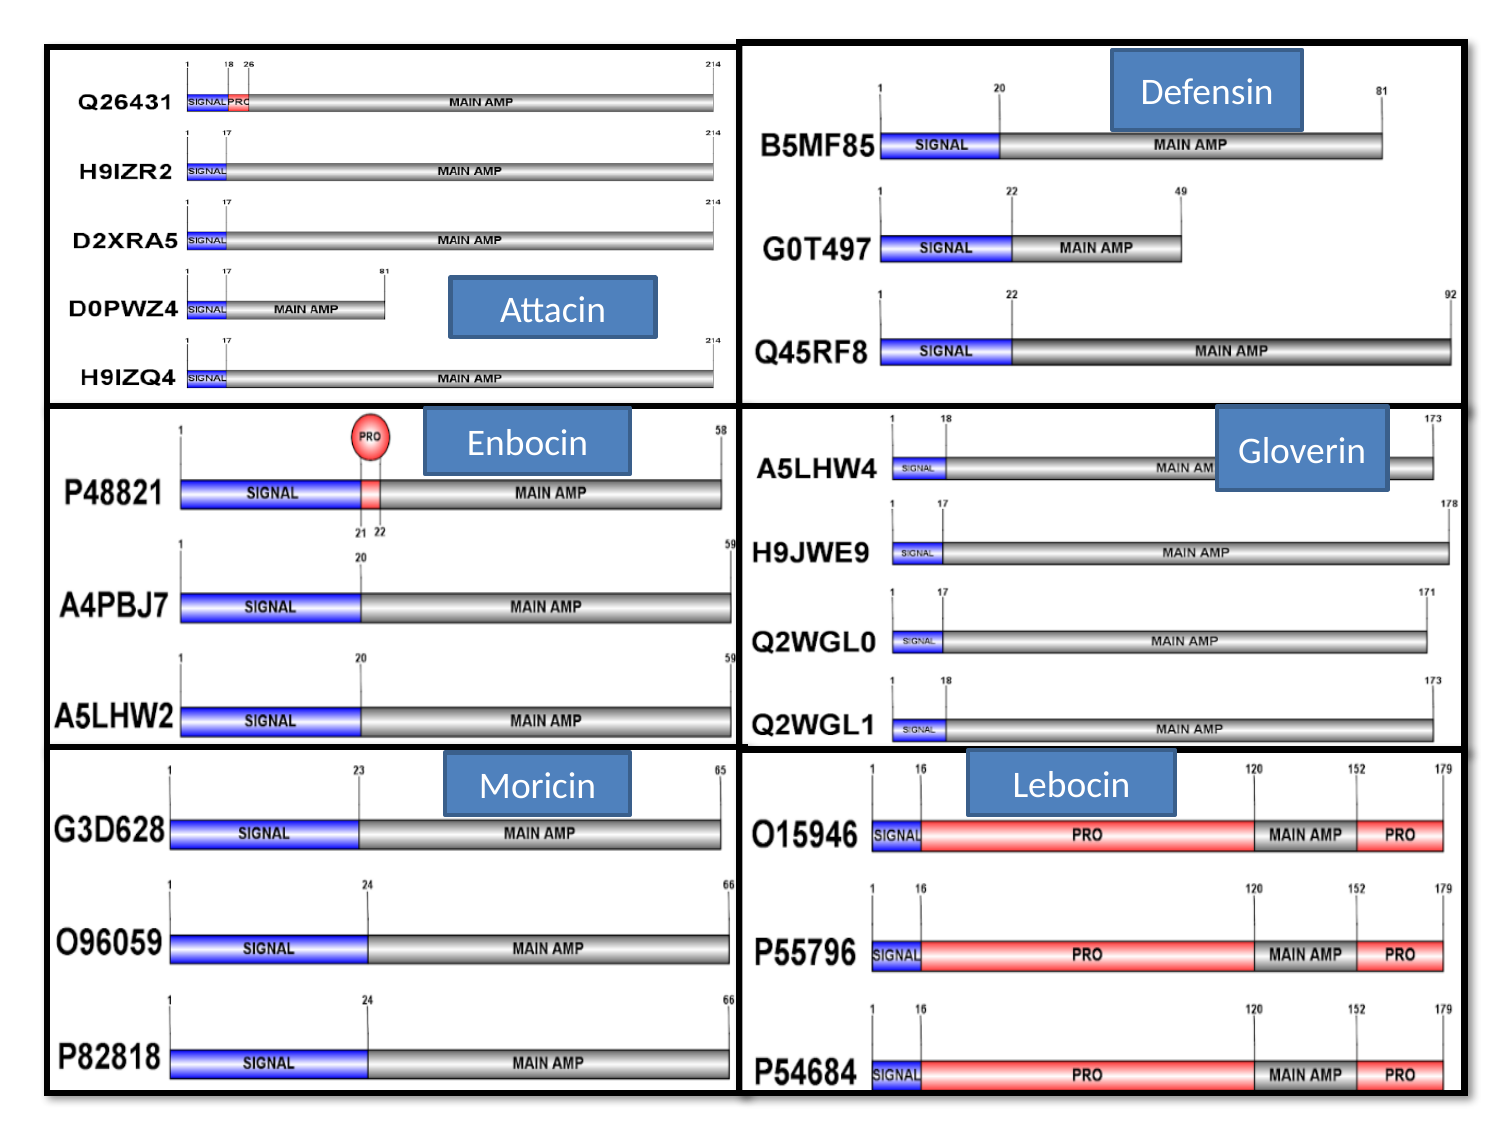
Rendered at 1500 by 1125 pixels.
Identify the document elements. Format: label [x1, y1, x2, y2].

picture [49, 45, 1462, 1090]
